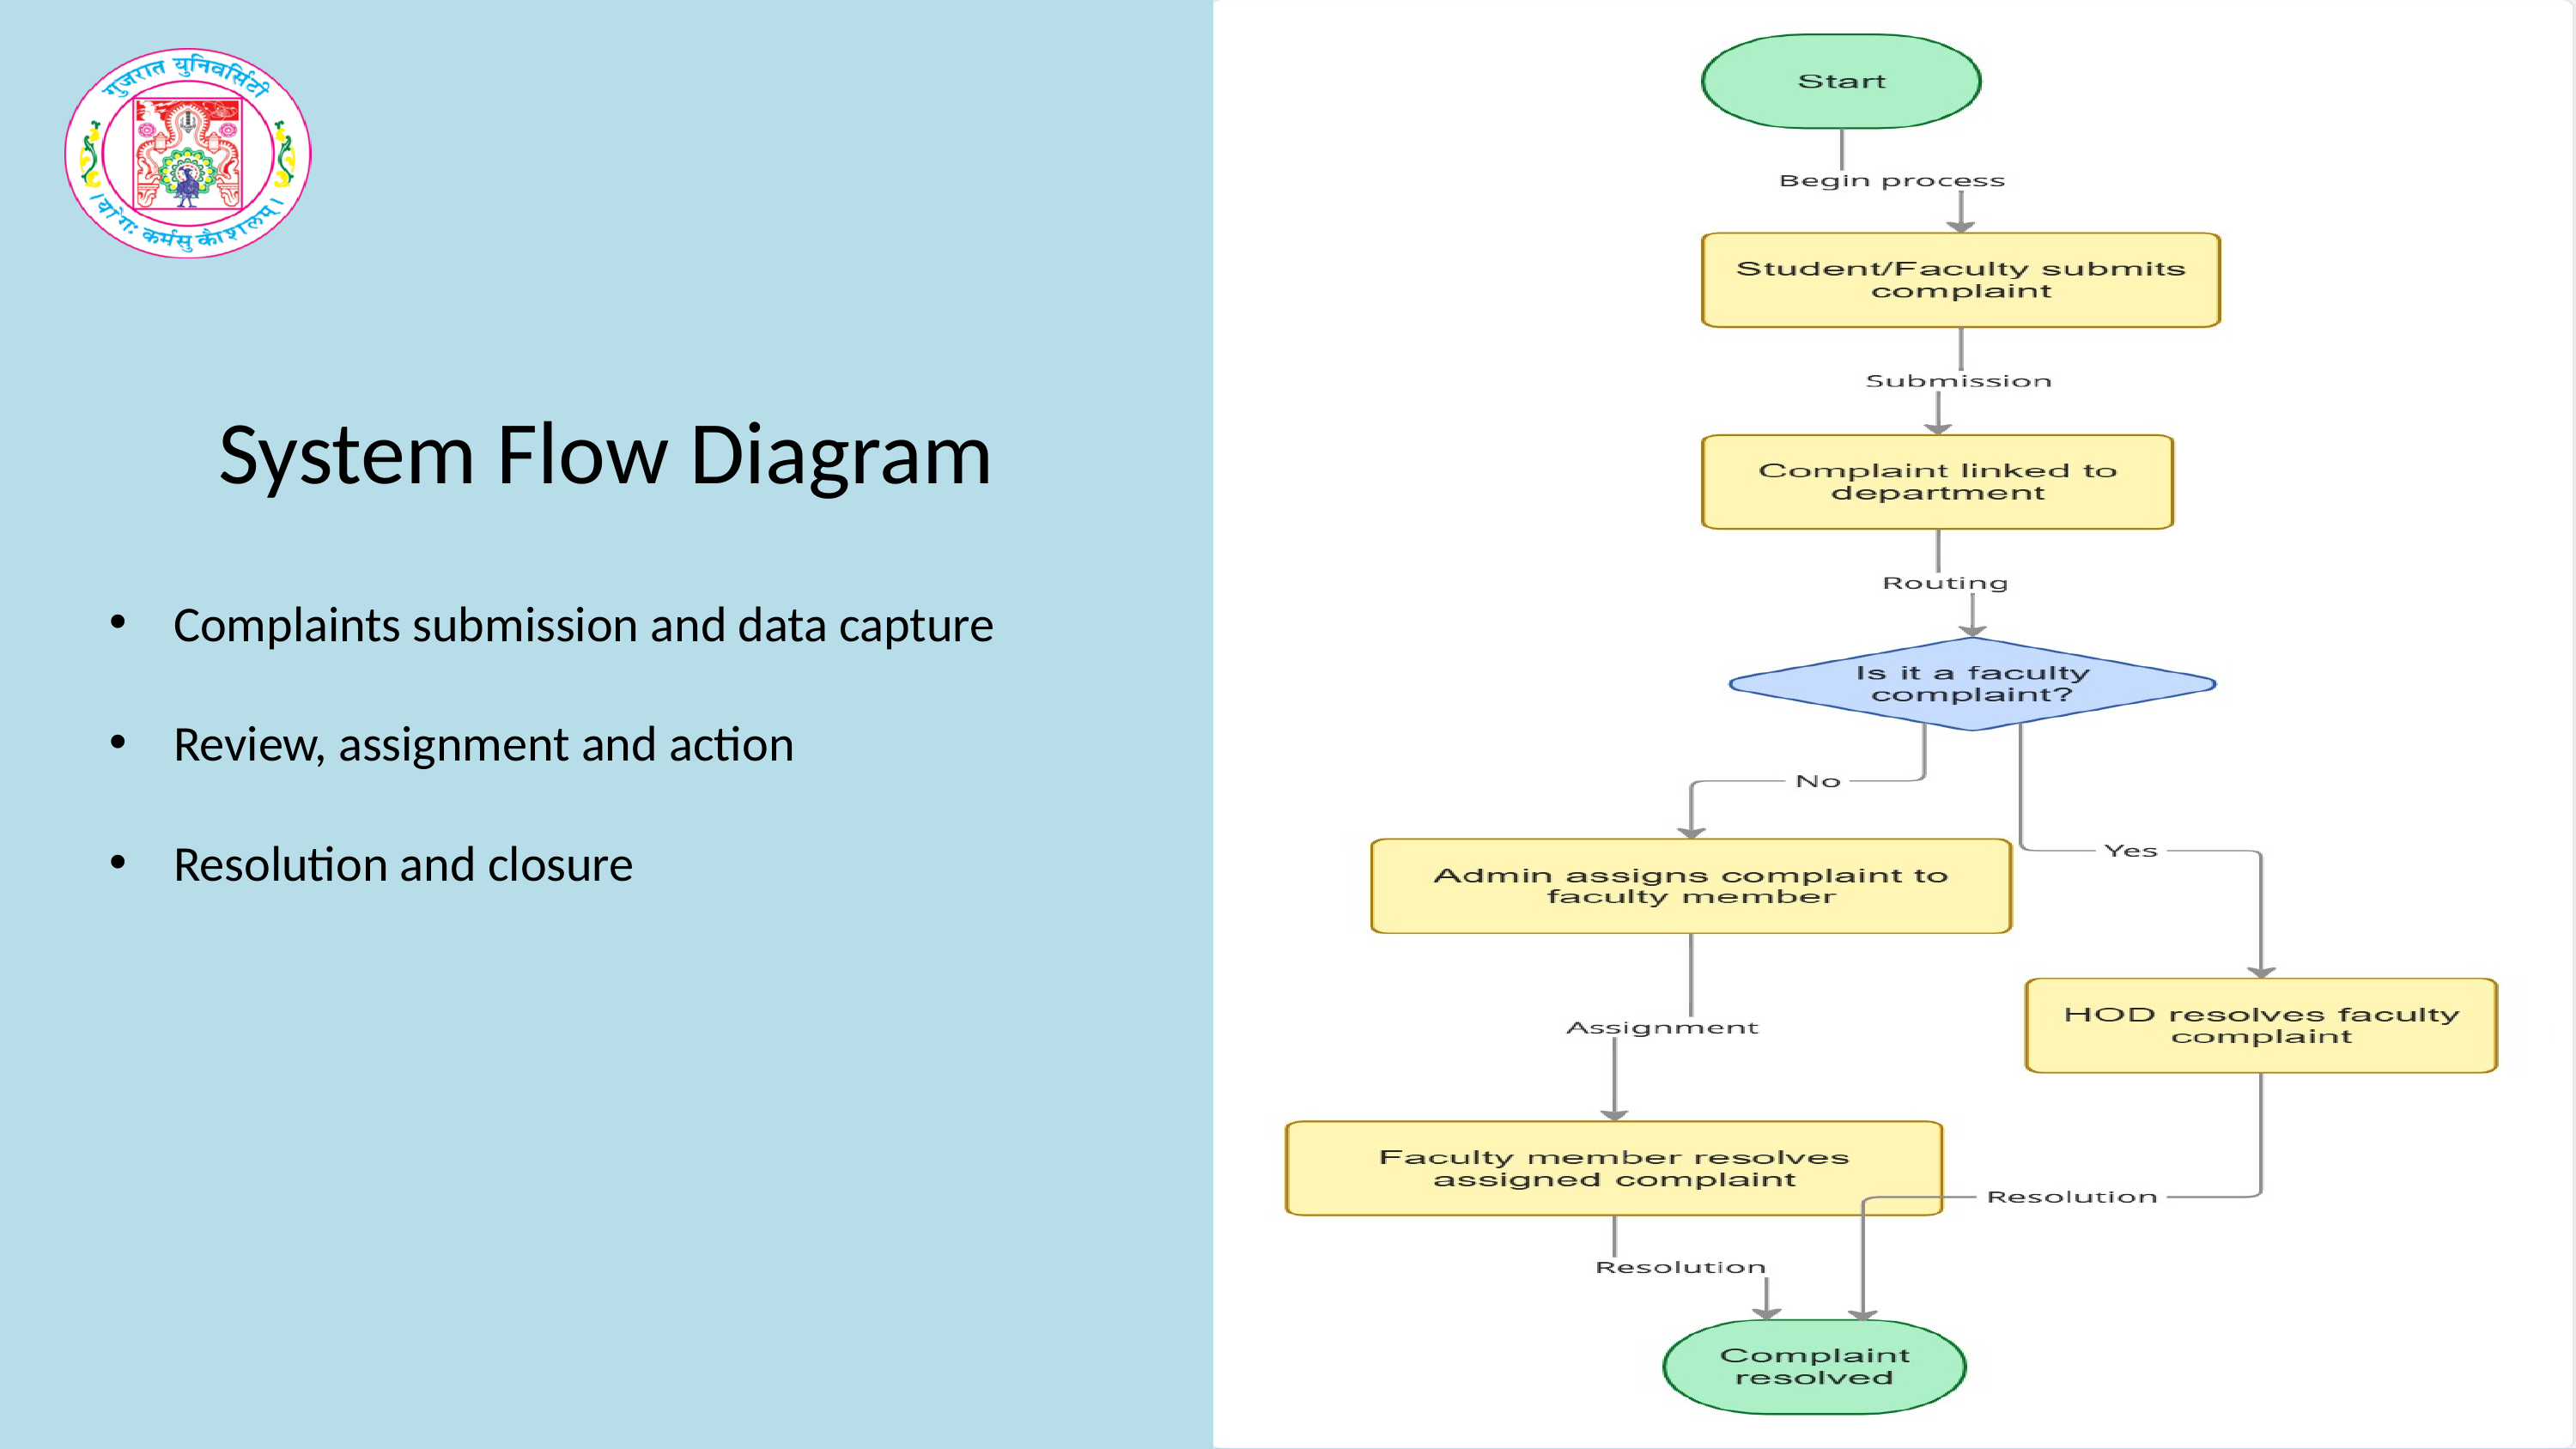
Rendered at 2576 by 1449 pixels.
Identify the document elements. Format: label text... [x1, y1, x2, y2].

text_box System Flow Diagram [0, 387, 1209, 508]
picture [64, 47, 312, 258]
text_box Complaints submission and data capture Review, assignment and action Resolution and closure [96, 585, 1209, 898]
picture [1213, 0, 2576, 1449]
